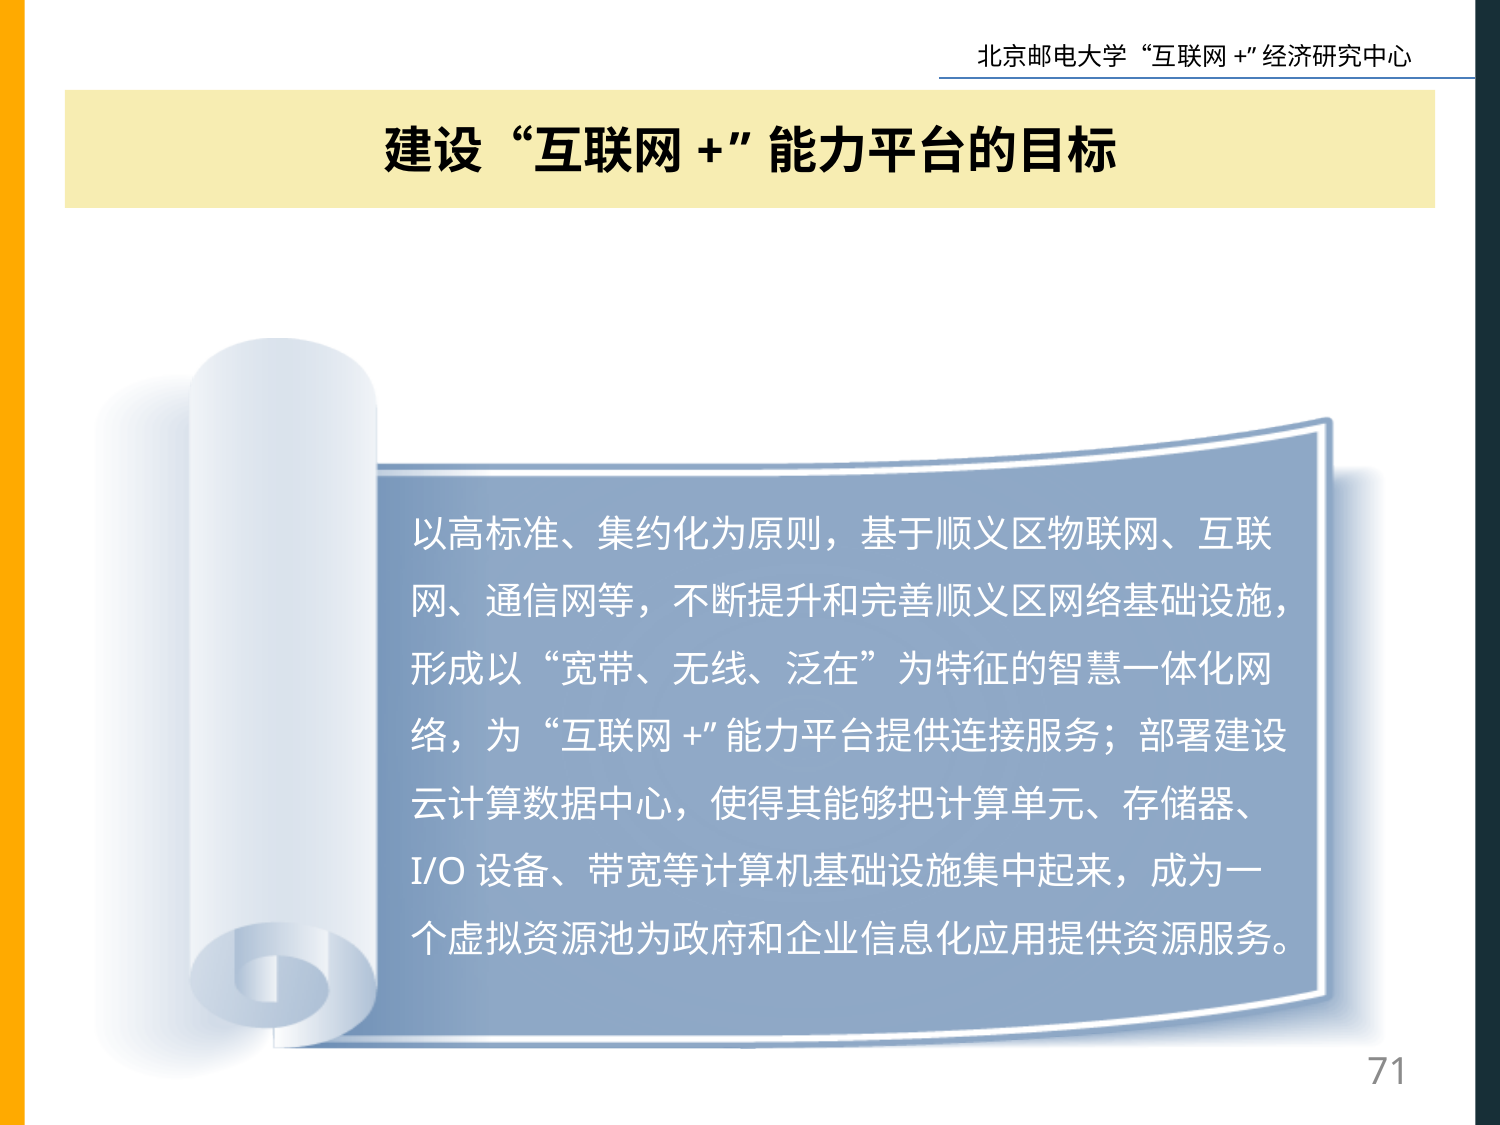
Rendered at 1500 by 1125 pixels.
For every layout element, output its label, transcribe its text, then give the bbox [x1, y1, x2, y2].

text_box 建设“互联网+”能力平台的目标 [63, 88, 1437, 210]
slide_number 71 [1074, 1042, 1425, 1103]
picture [88, 337, 1389, 1083]
